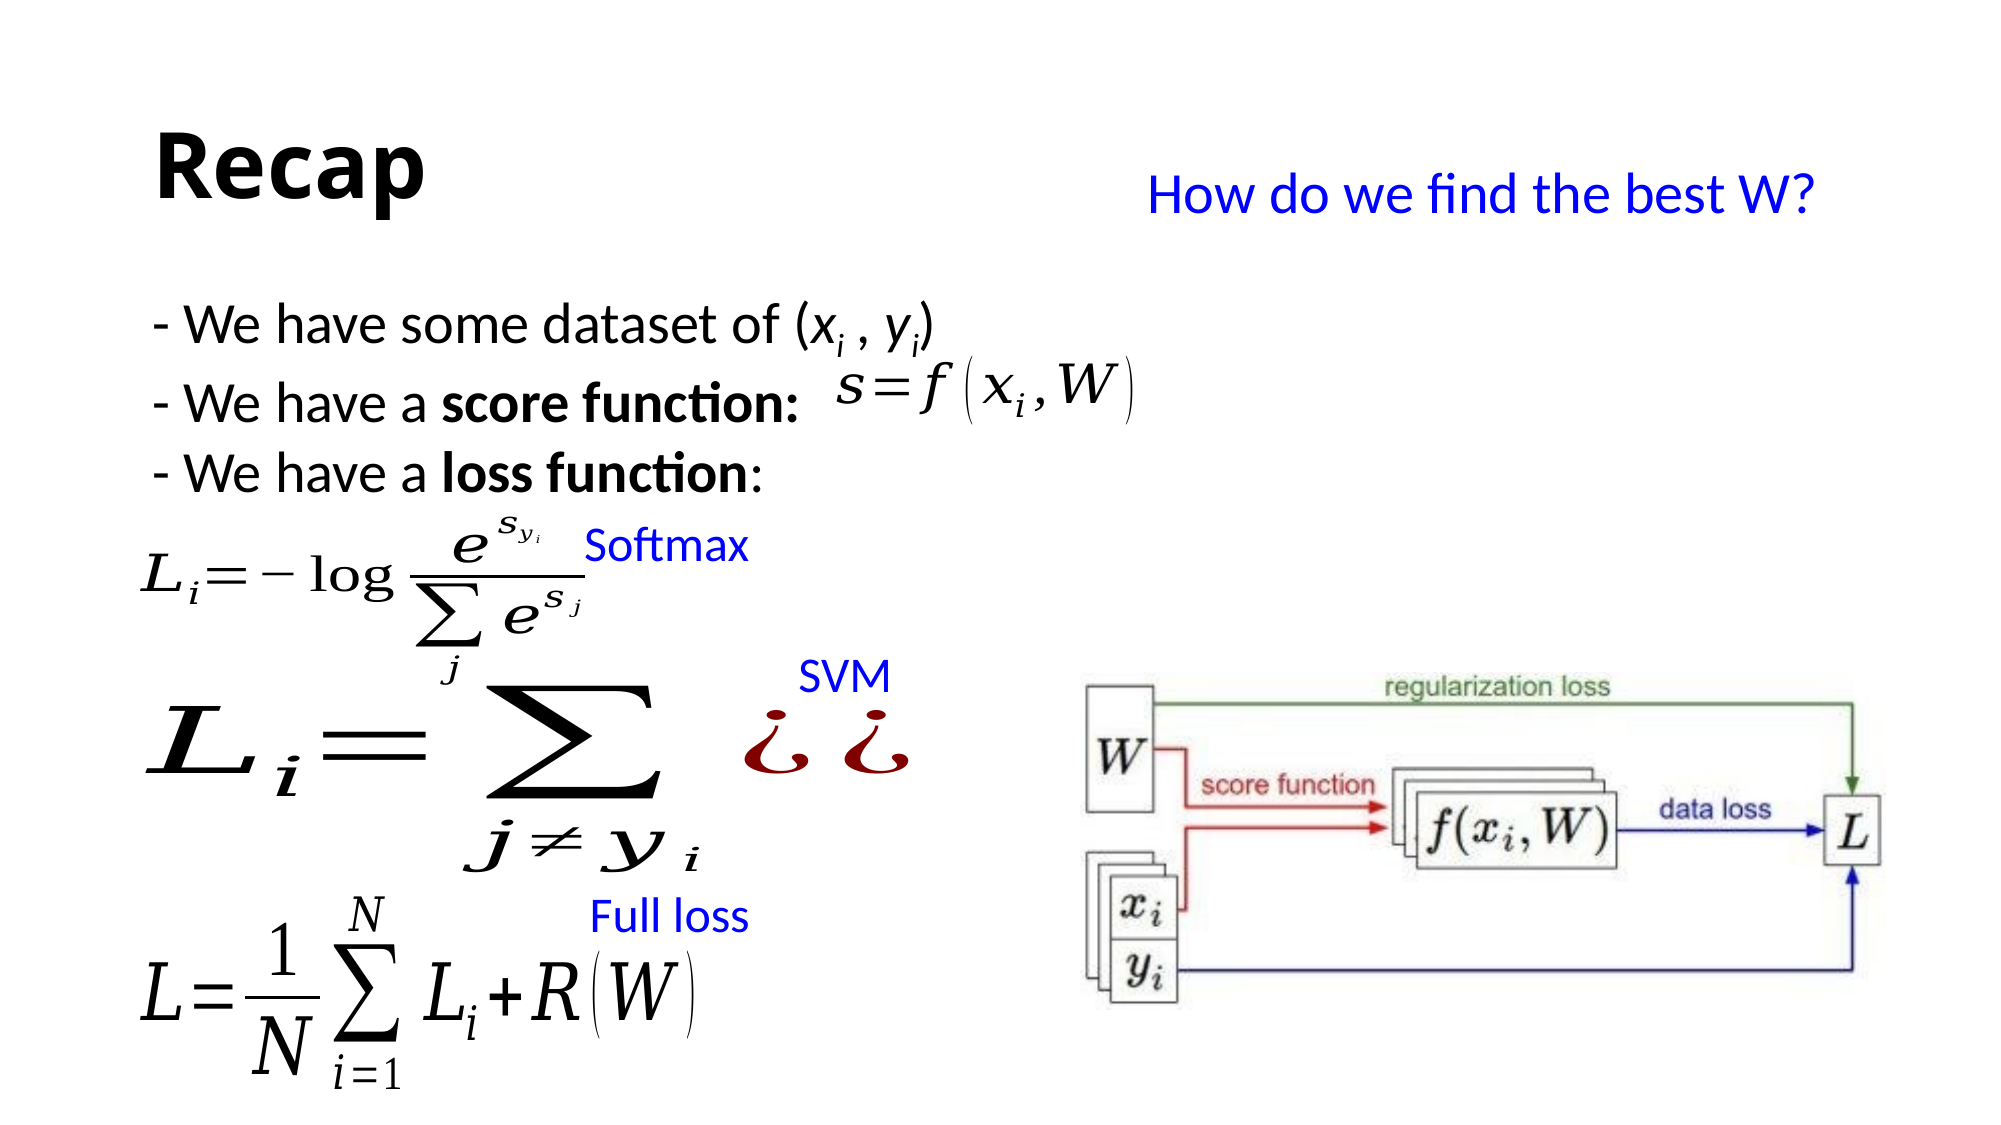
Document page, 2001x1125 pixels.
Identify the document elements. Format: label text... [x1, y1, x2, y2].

text_box SVM [783, 634, 907, 710]
title Recap [137, 59, 1863, 278]
text_box Full loss [574, 875, 765, 951]
picture [1080, 672, 1886, 1010]
text_box How do we find the best W? [1132, 148, 1833, 233]
text_box - We have some dataset of (xi , yi) - We have a score function: - We have a loss function: [137, 277, 1138, 512]
text_box Softmax [569, 504, 765, 580]
